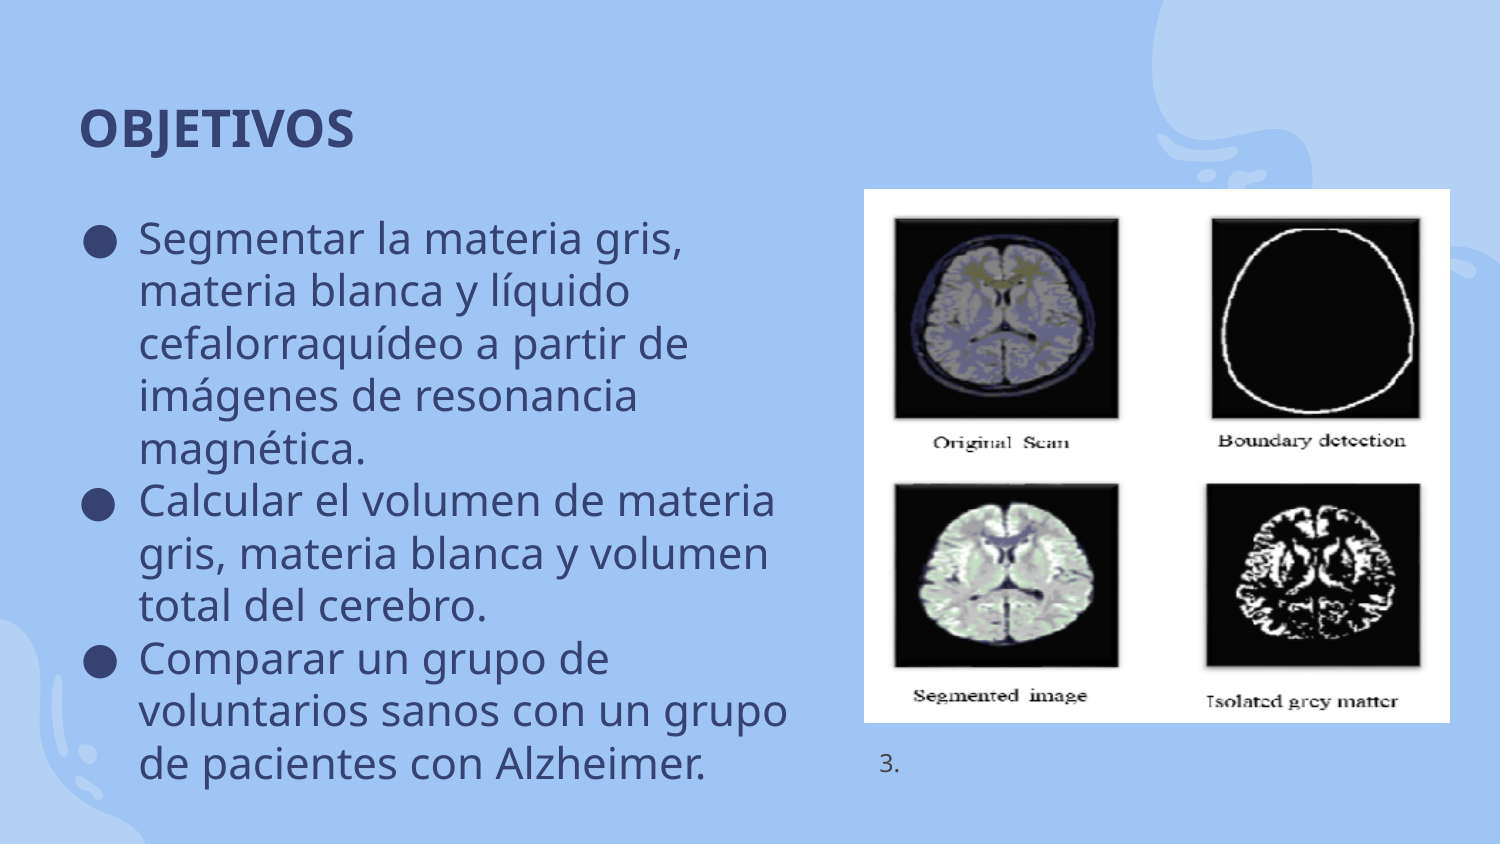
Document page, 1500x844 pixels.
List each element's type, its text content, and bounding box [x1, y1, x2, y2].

title OBJETIVOS [63, 80, 536, 165]
subtitle Segmentar la materia gris, materia blanca y líquido cefalorraquídeo a partir de imágenes de resonancia magnética. Calcular el volumen de materia gris, materia blanca y volumen total del cerebro. Comparar un grupo de voluntarios sanos con un grupo de pacientes con Alzheimer. [48, 195, 849, 786]
picture [863, 188, 1451, 723]
text_box 3. [864, 732, 930, 786]
